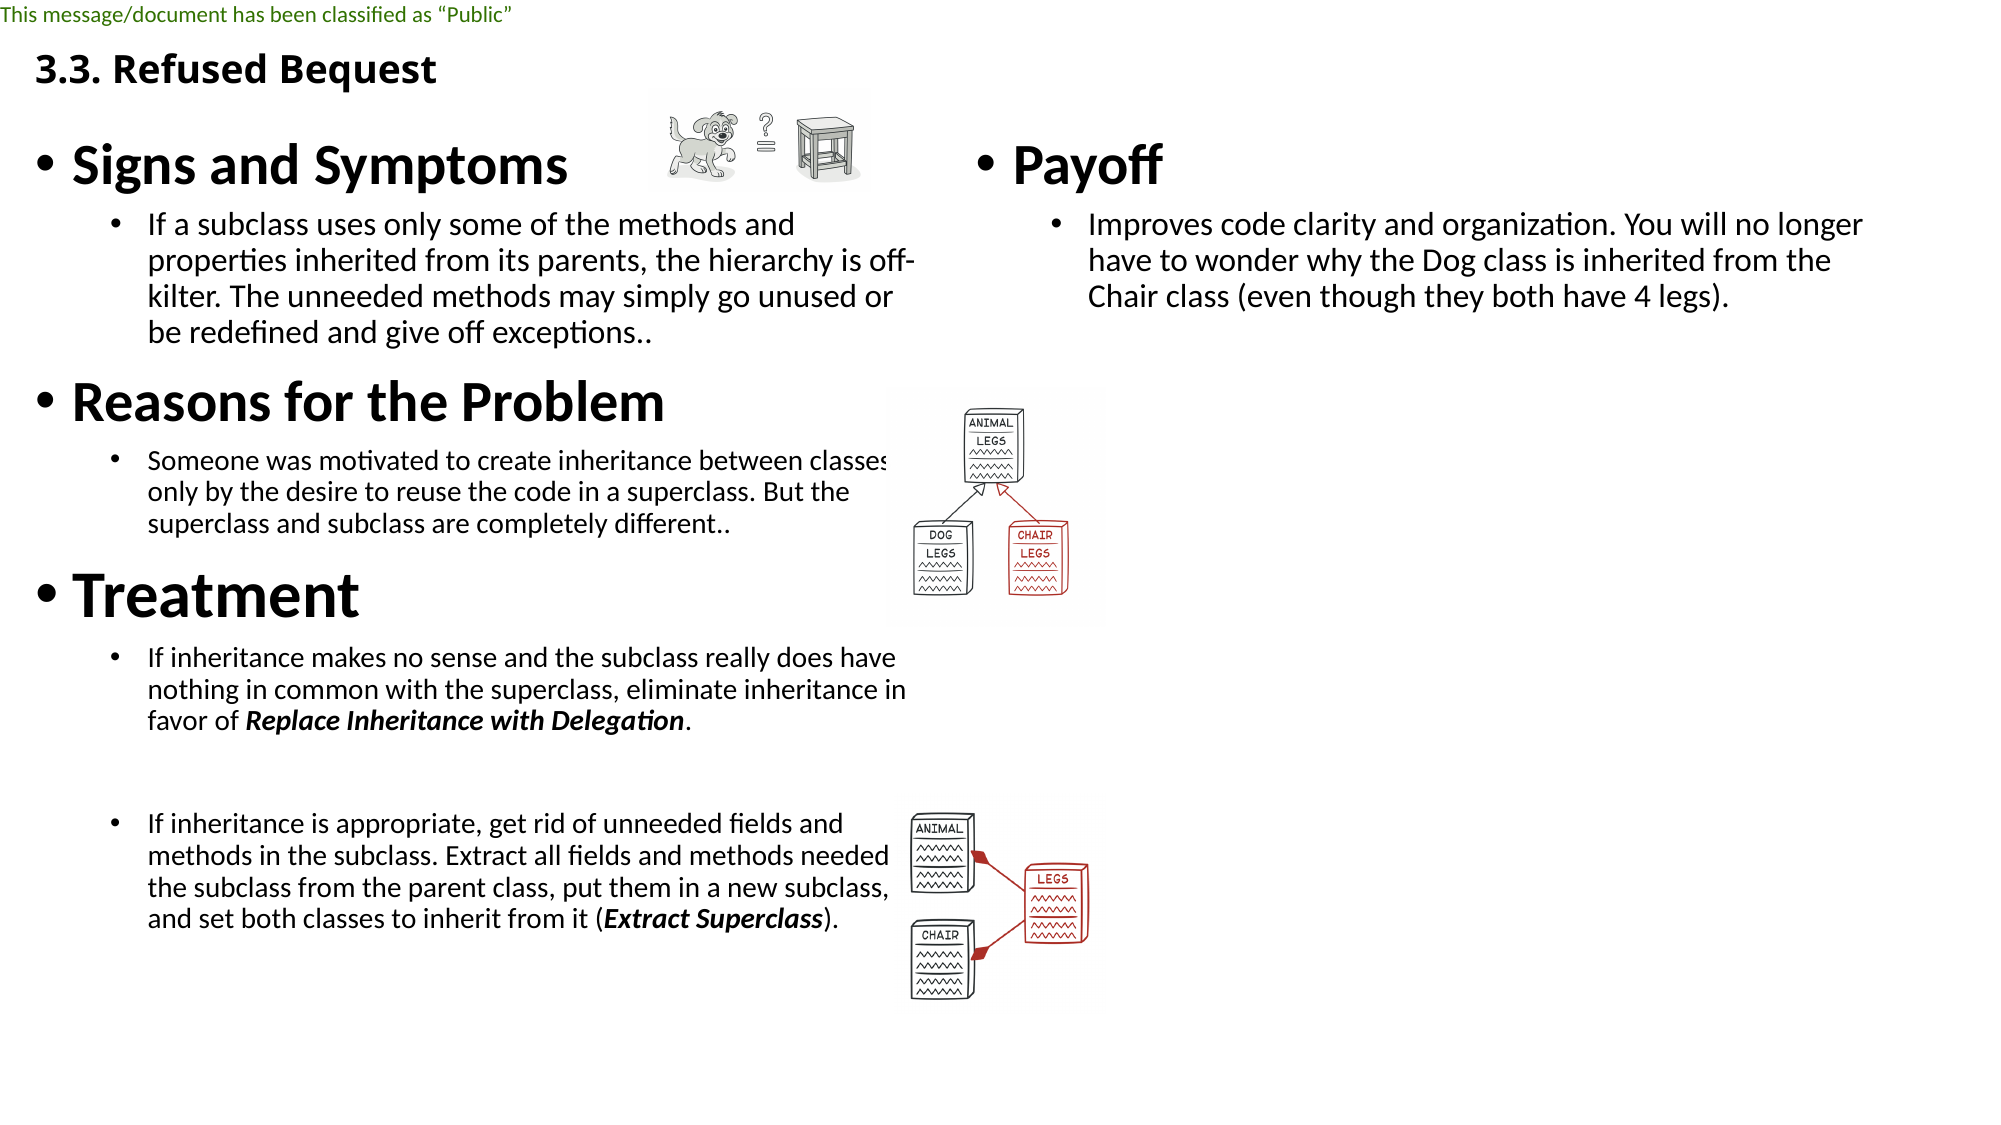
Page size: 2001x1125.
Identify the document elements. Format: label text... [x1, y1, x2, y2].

picture [886, 387, 1106, 627]
picture [894, 793, 1106, 1014]
title 3.3. Refused Bequest [20, 30, 513, 112]
text_box Payoff Improves code clarity and organization. You will no longer have to wonder why the Dog class is inherited from the Chair class (even though they both have 4 legs). [960, 126, 1889, 999]
list Signs and Symptoms If a subclass uses only some of the methods and properties inherited from its parents, the hierarchy is off-kilter. The unneeded methods may simply go unused or be redefined and give off exceptions.. Reasons for the Problem Someone was motivated to create inheritance between classes only by the desire to reuse the code in a superclass. But the superclass and subclass are completely different.. Treatment If inheritance makes no sense and the subclass really does have nothing in common with the superclass, eliminate inheritance in favor of Replace Inheritance with Delegation. If inheritance is appropriate, get rid of unneeded fields and methods in the subclass. Extract all fields and methods needed by the subclass from the parent class, put them in a new subclass, and set both classes to inherit from it (Extract Superclass). [20, 126, 949, 1095]
picture [648, 88, 871, 192]
